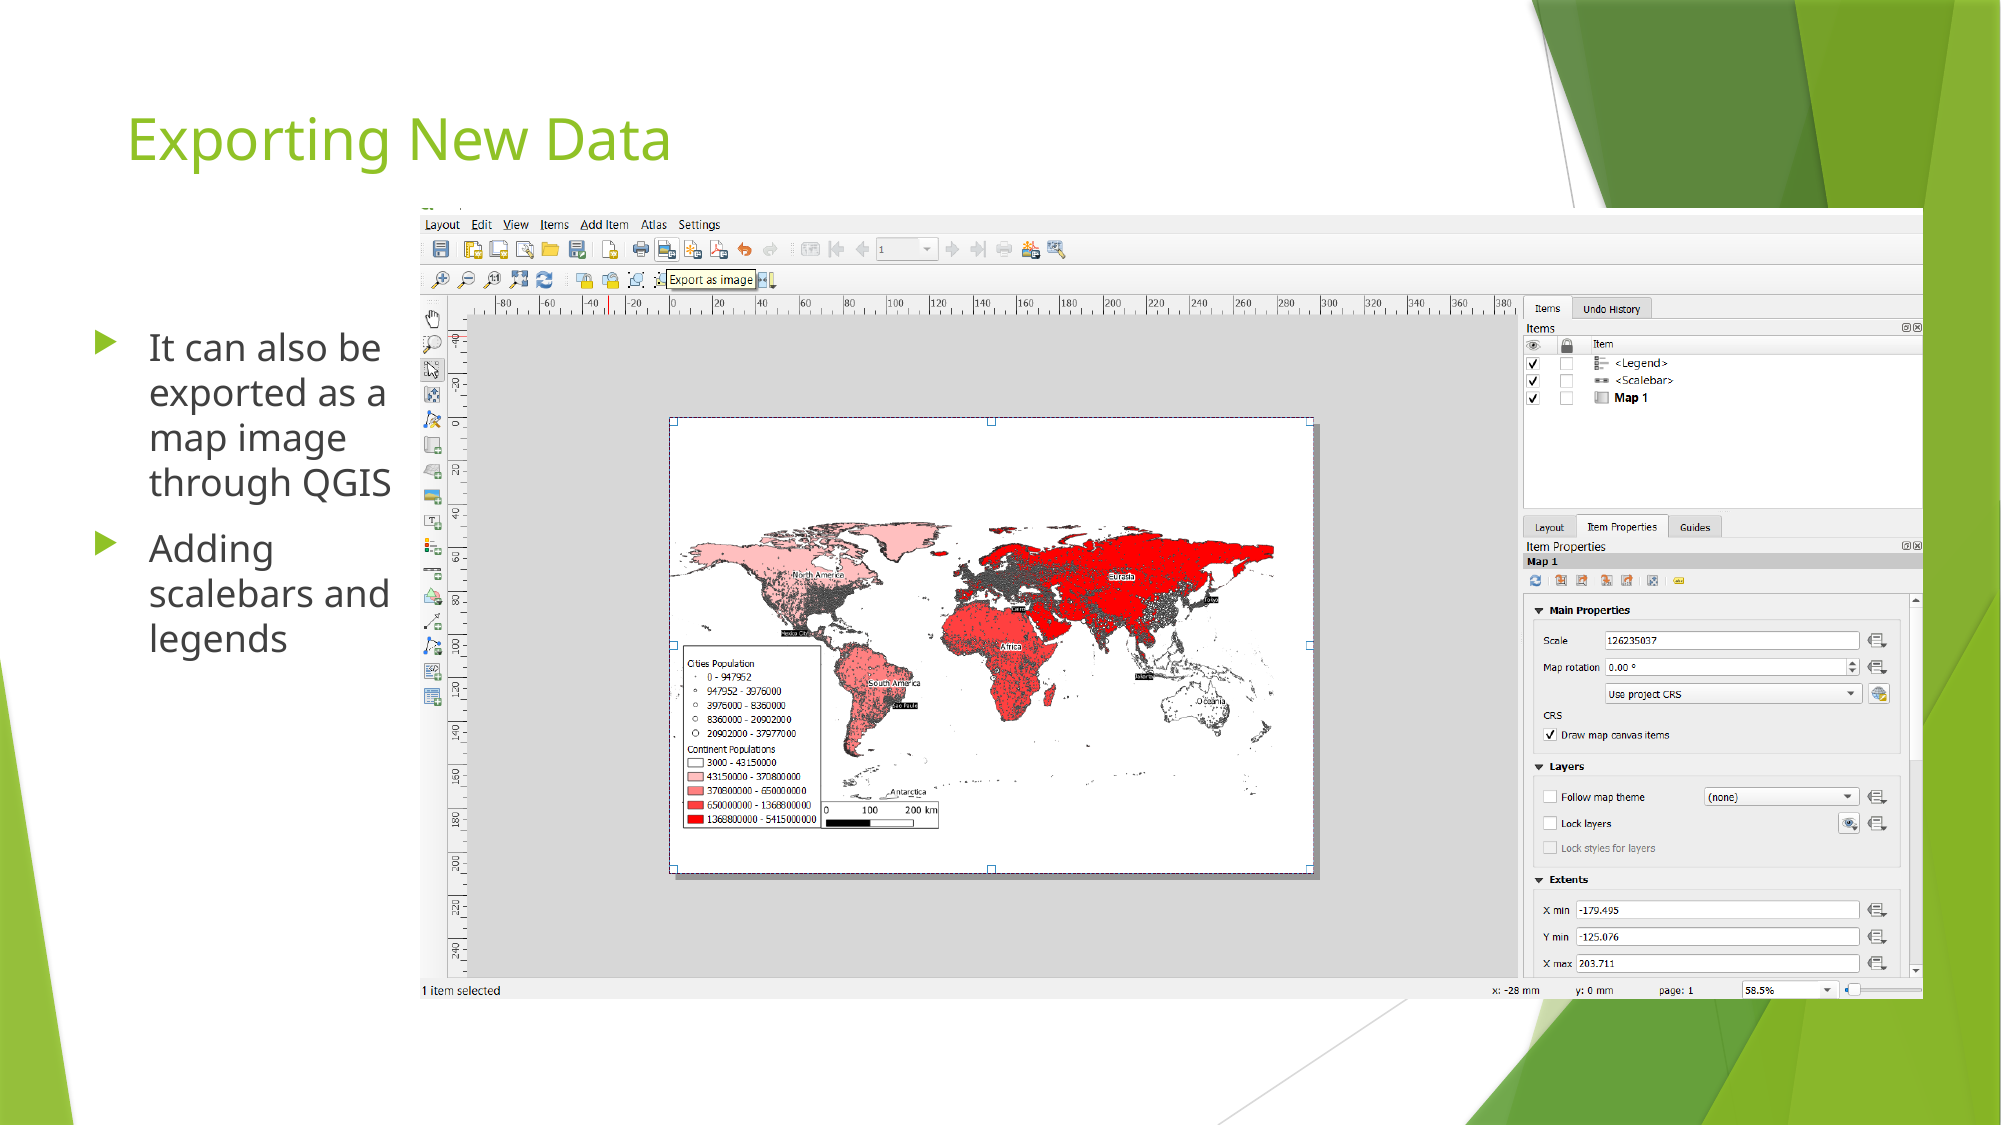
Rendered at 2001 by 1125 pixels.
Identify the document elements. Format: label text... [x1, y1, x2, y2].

picture [419, 207, 1924, 999]
title Exporting New Data [111, 99, 867, 316]
list It can also be exported as a map image through QGIS Adding scalebars and legends [77, 316, 414, 935]
